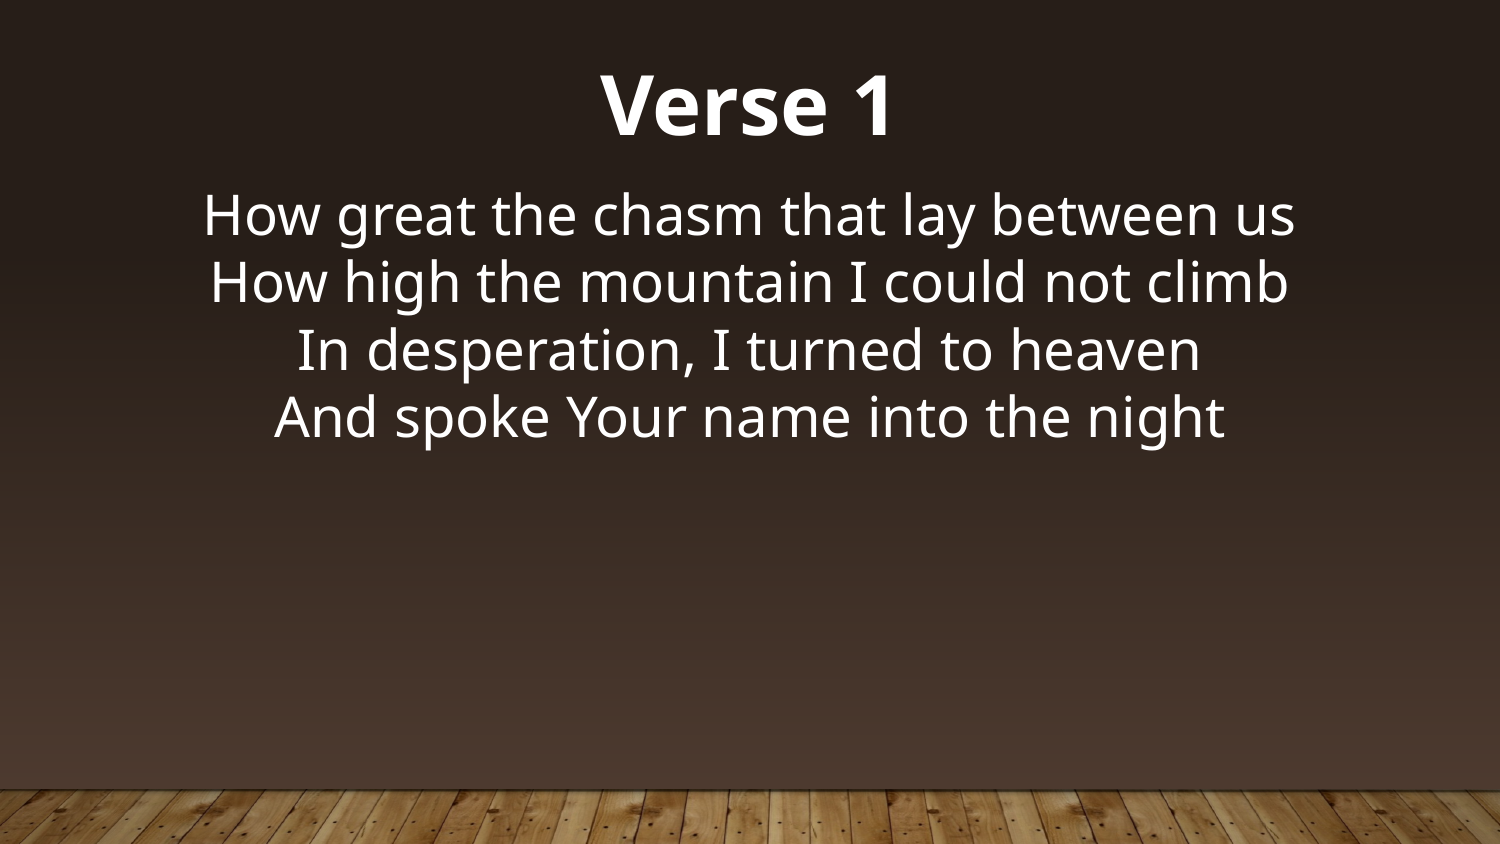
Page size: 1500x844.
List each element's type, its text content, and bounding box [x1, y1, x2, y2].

text_box How great the chasm that lay between us How high the mountain I could not climb In desperation, I turned to heaven And spoke Your name into the night [74, 171, 1425, 524]
text_box Verse 1 [74, 45, 1425, 160]
picture [0, 789, 1500, 844]
